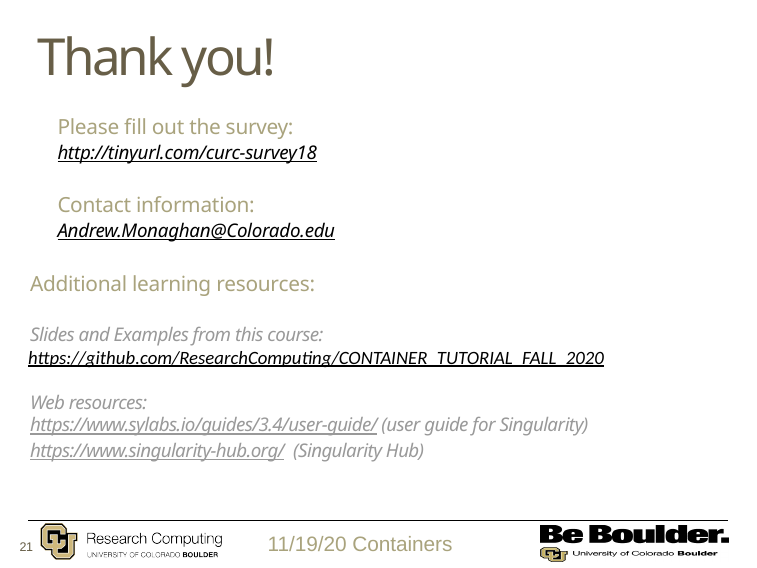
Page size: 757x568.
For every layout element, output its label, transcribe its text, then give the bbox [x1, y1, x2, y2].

title Thank you! [35, 21, 286, 119]
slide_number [265, 530, 489, 556]
slide_number 21 [15, 539, 35, 562]
picture [40, 523, 222, 560]
text_box Contact information: Andrew.Monaghan@Colorado.edu [55, 189, 654, 244]
picture [540, 525, 729, 562]
text_box Please fill out the survey: http://tinyurl.com/curc-survey18 [55, 111, 451, 167]
text_box Additional learning resources: Slides and Examples from this course: https://github.com/ResearchComputing/CONTAINER_TUTORIAL_FALL_2020 Web resources: https://www.sylabs.io/guides/3.4/user-guide/ (user guide for Singularity) https://www.singularity-hub.org/ (Singularity Hub) [28, 268, 739, 487]
